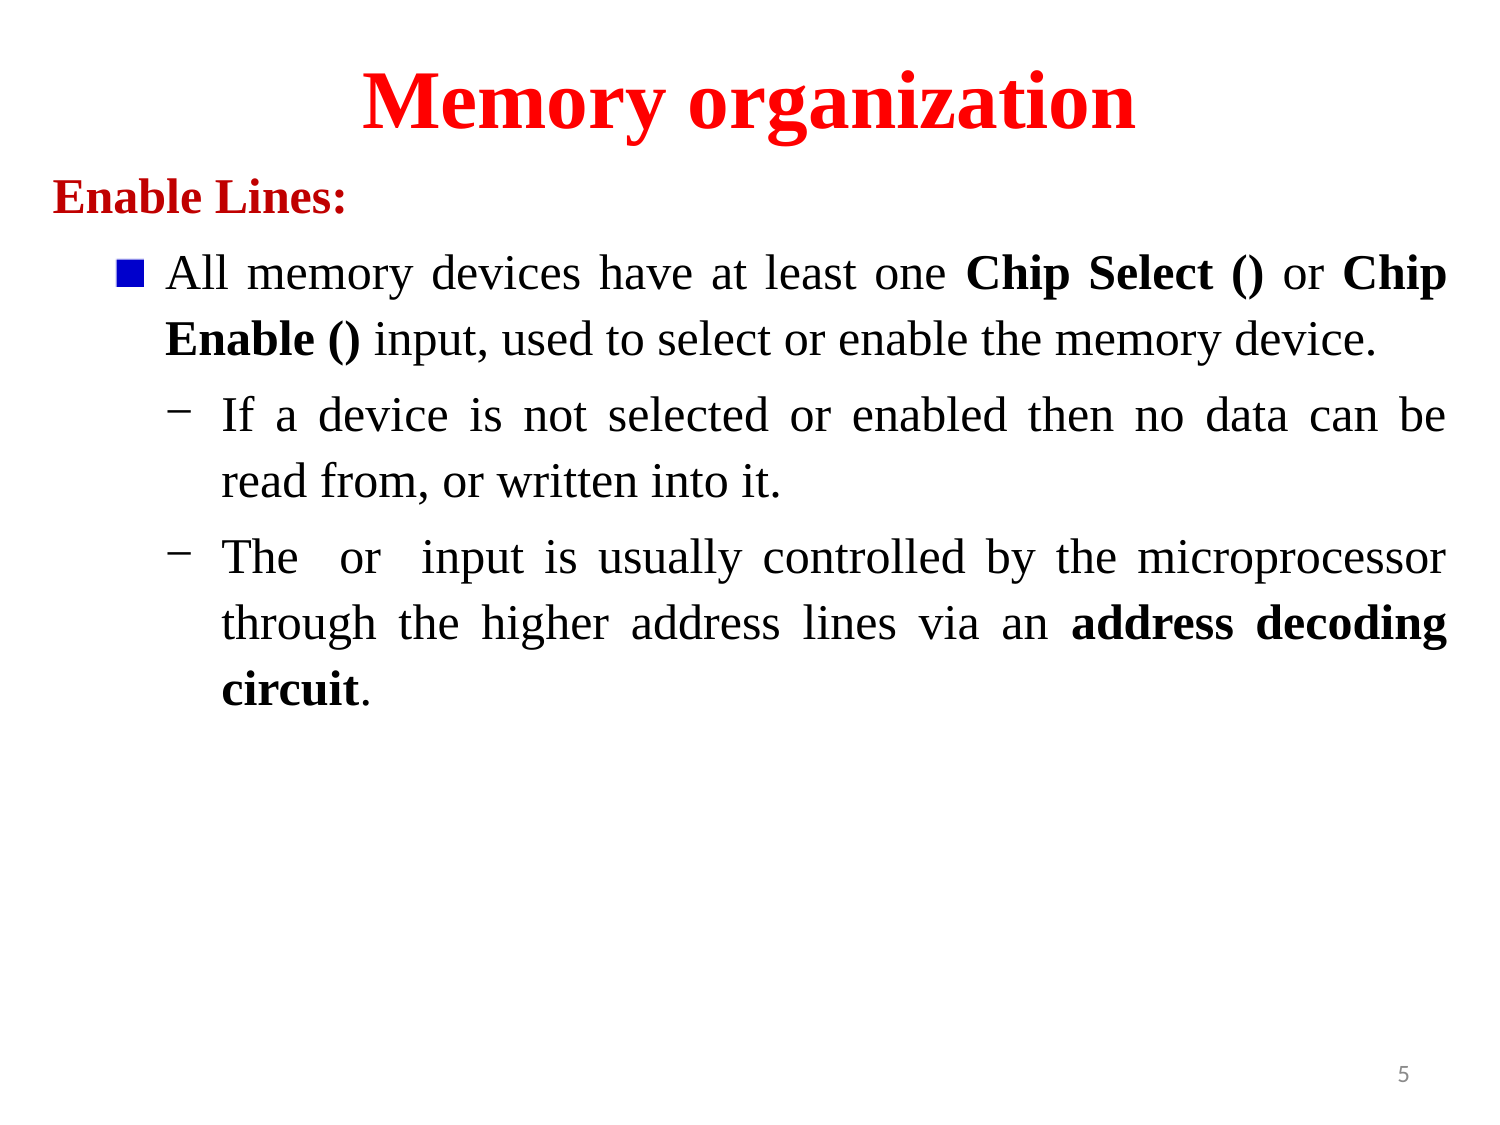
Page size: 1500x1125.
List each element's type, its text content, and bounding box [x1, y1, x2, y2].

slide_number 5 [1074, 1042, 1425, 1103]
picture [108, 251, 144, 287]
text_box Memory organization [347, 0, 1153, 153]
